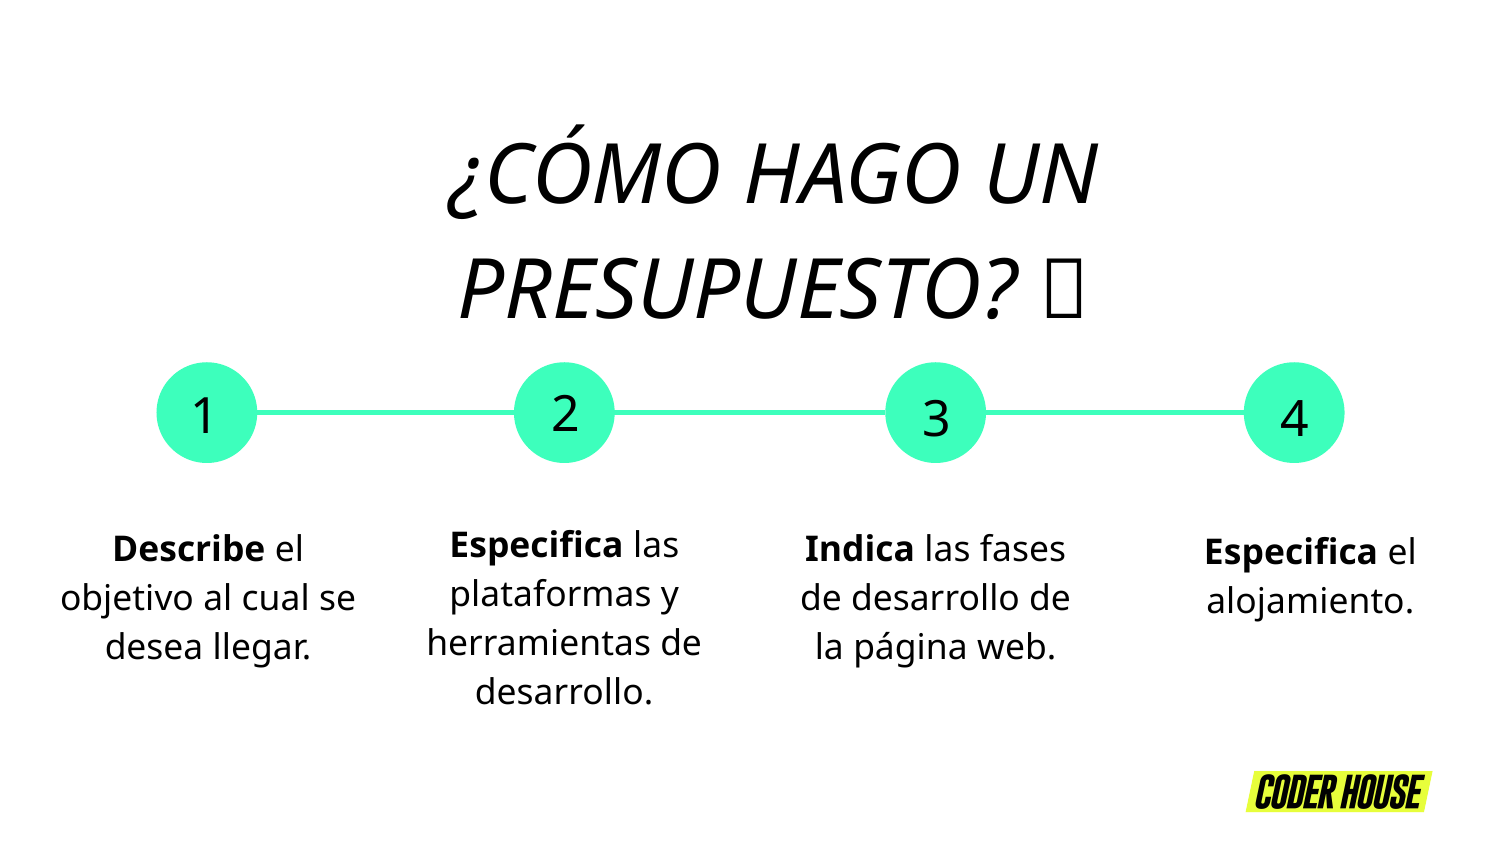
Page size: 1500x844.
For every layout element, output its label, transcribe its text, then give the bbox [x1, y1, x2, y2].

text_box [1243, 362, 1345, 463]
text_box Especifica el alojamiento. [1140, 484, 1481, 660]
text_box Indica las fases de desarrollo de la página web. [765, 505, 1106, 681]
text_box 2 [536, 366, 582, 412]
text_box 2 [536, 422, 582, 427]
text_box 4 [1265, 371, 1310, 423]
text_box [545, 362, 615, 412]
text_box [514, 422, 614, 463]
text_box [156, 362, 258, 463]
text_box ¿CÓMO HAGO UN PRESUPUESTO? 🤔 [203, 89, 1345, 253]
text_box Describe el objetivo al cual se desea llegar. [38, 505, 378, 681]
text_box Especifica las plataformas y herramientas de desarrollo. [359, 526, 770, 701]
text_box 3 [907, 371, 952, 423]
text_box [513, 370, 536, 412]
picture [1241, 764, 1437, 819]
text_box [885, 362, 986, 463]
text_box 1 [175, 368, 220, 429]
